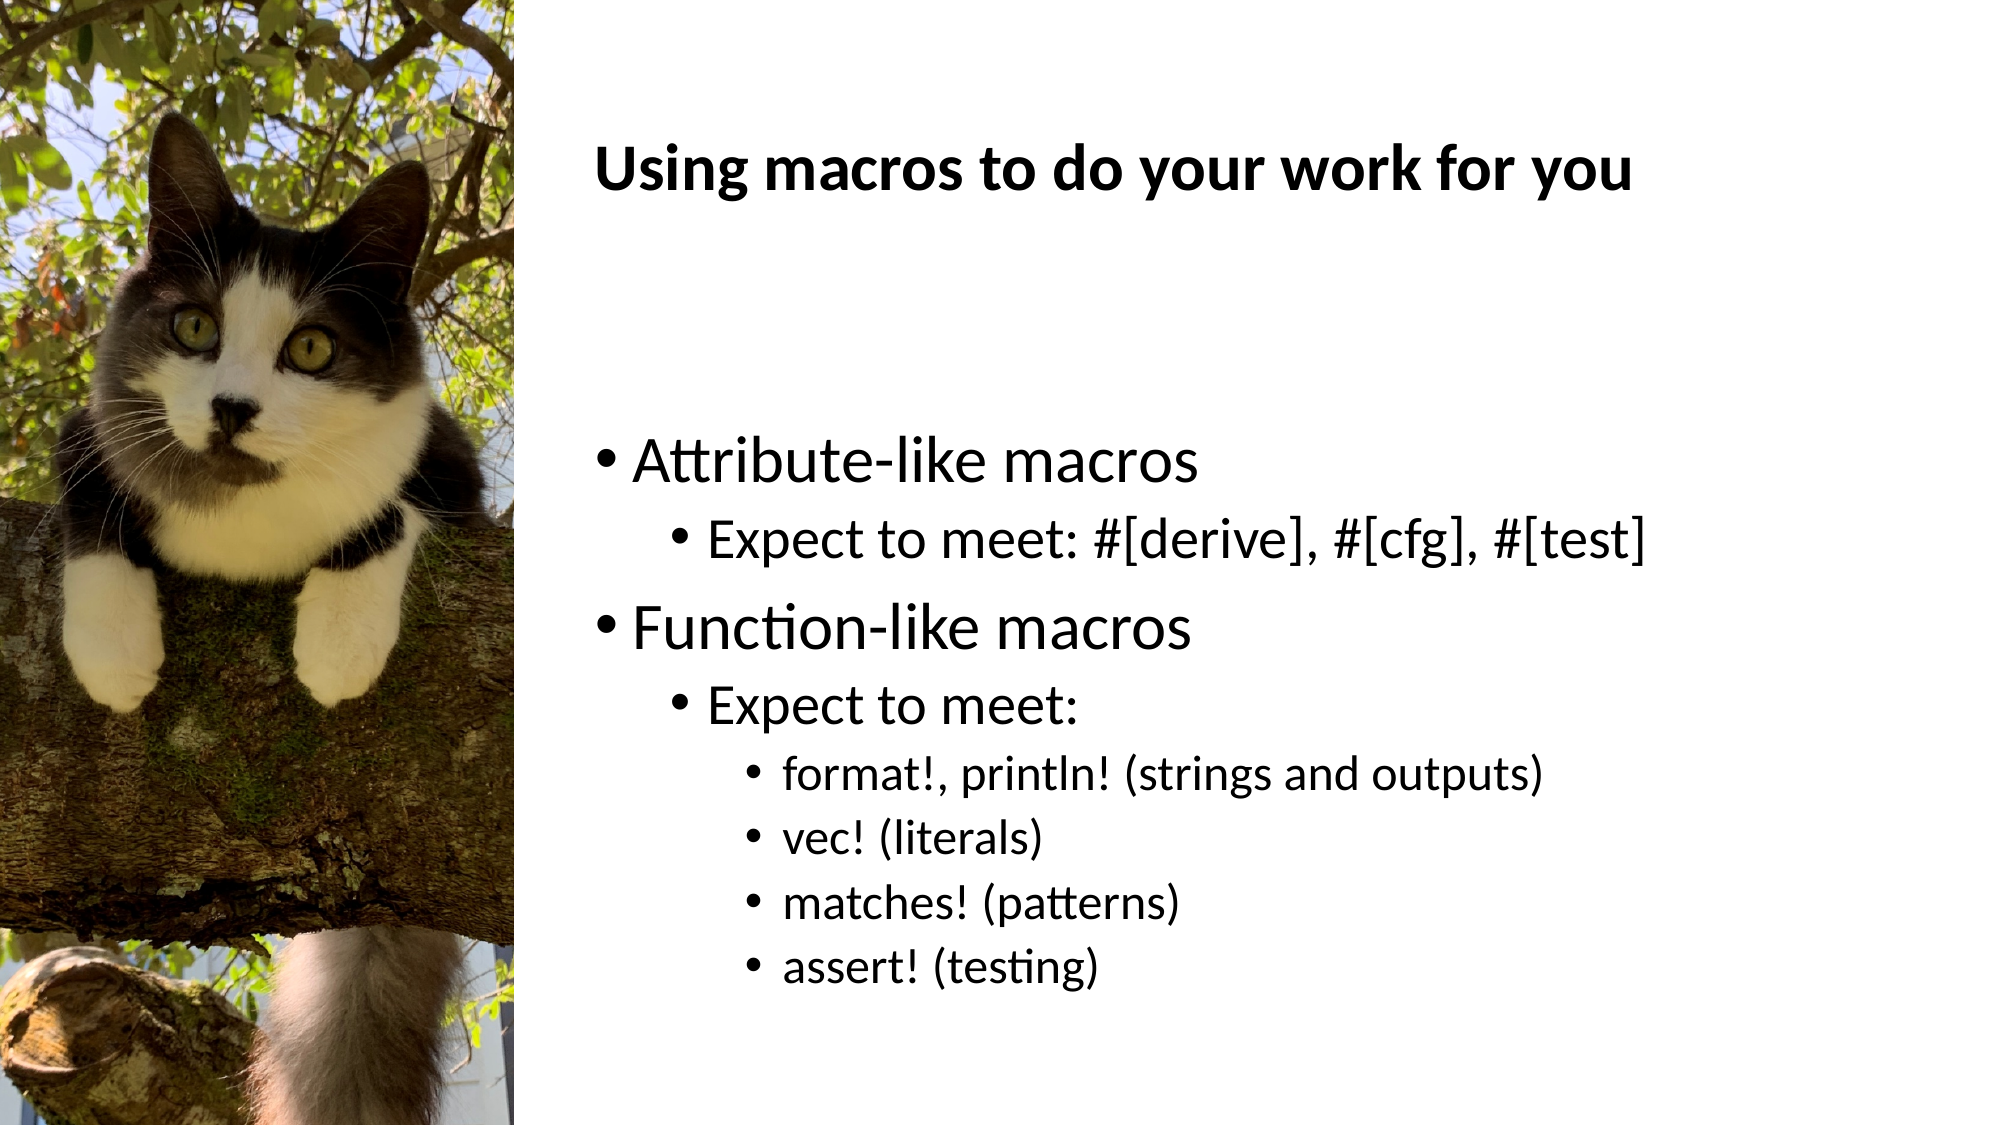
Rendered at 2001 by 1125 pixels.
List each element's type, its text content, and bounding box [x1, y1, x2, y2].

list Attribute-like macros Expect to meet: #[derive], #[cfg], #[test] Function-like macros Expect to meet: format!, println! (strings and outputs) vec! (literals) matches! (patterns) assert! (testing) [579, 417, 1863, 1117]
title Using macros to do your work for you [579, 59, 1863, 278]
picture [0, 0, 821, 1125]
